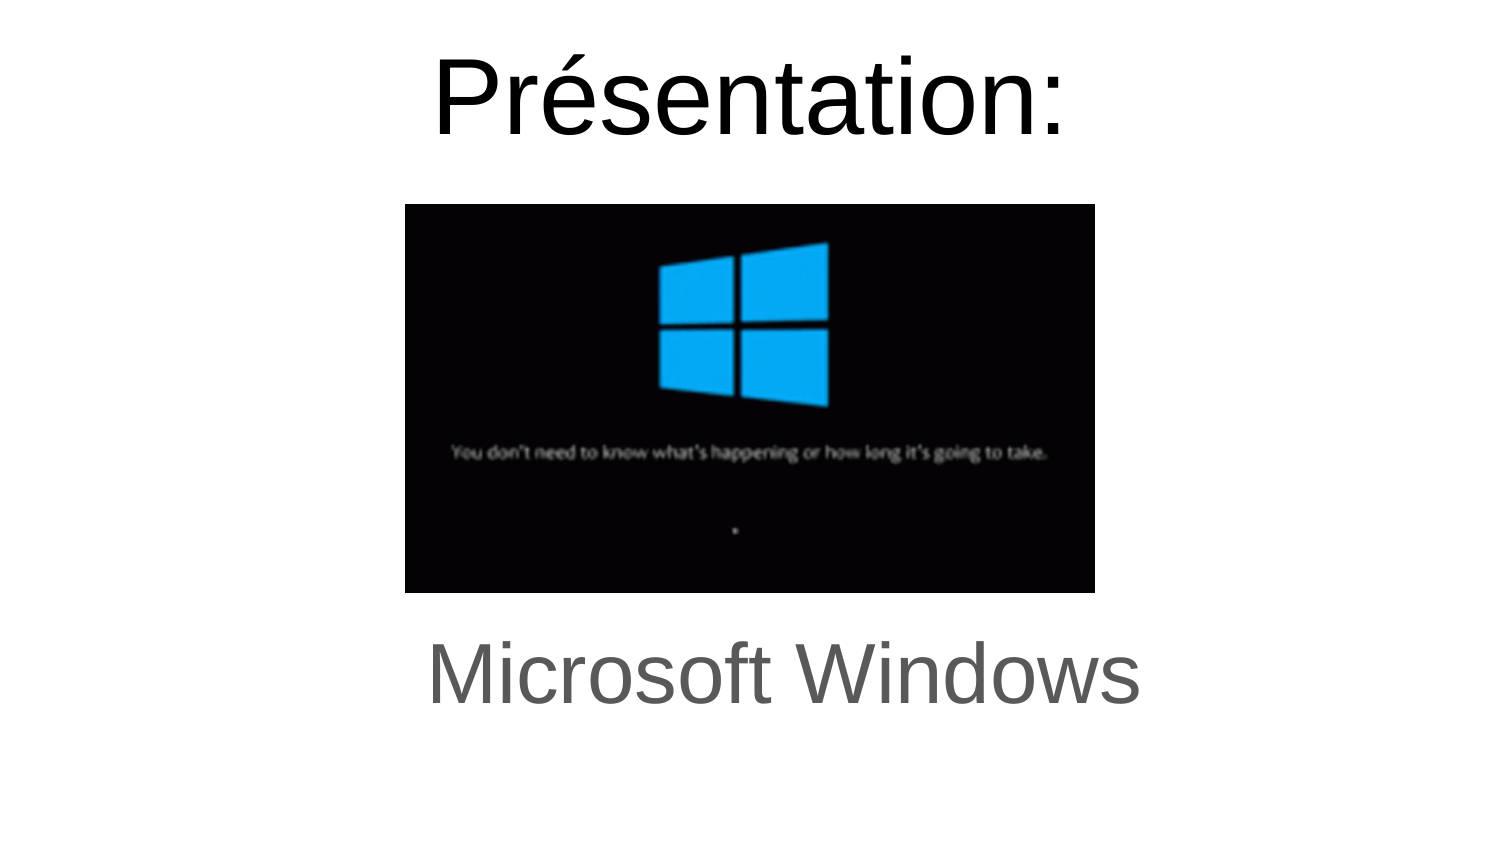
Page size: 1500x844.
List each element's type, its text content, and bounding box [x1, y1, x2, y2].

subtitle Microsoft Windows [85, 611, 1484, 756]
picture [405, 204, 1095, 594]
title Présentation: [51, 19, 1449, 173]
